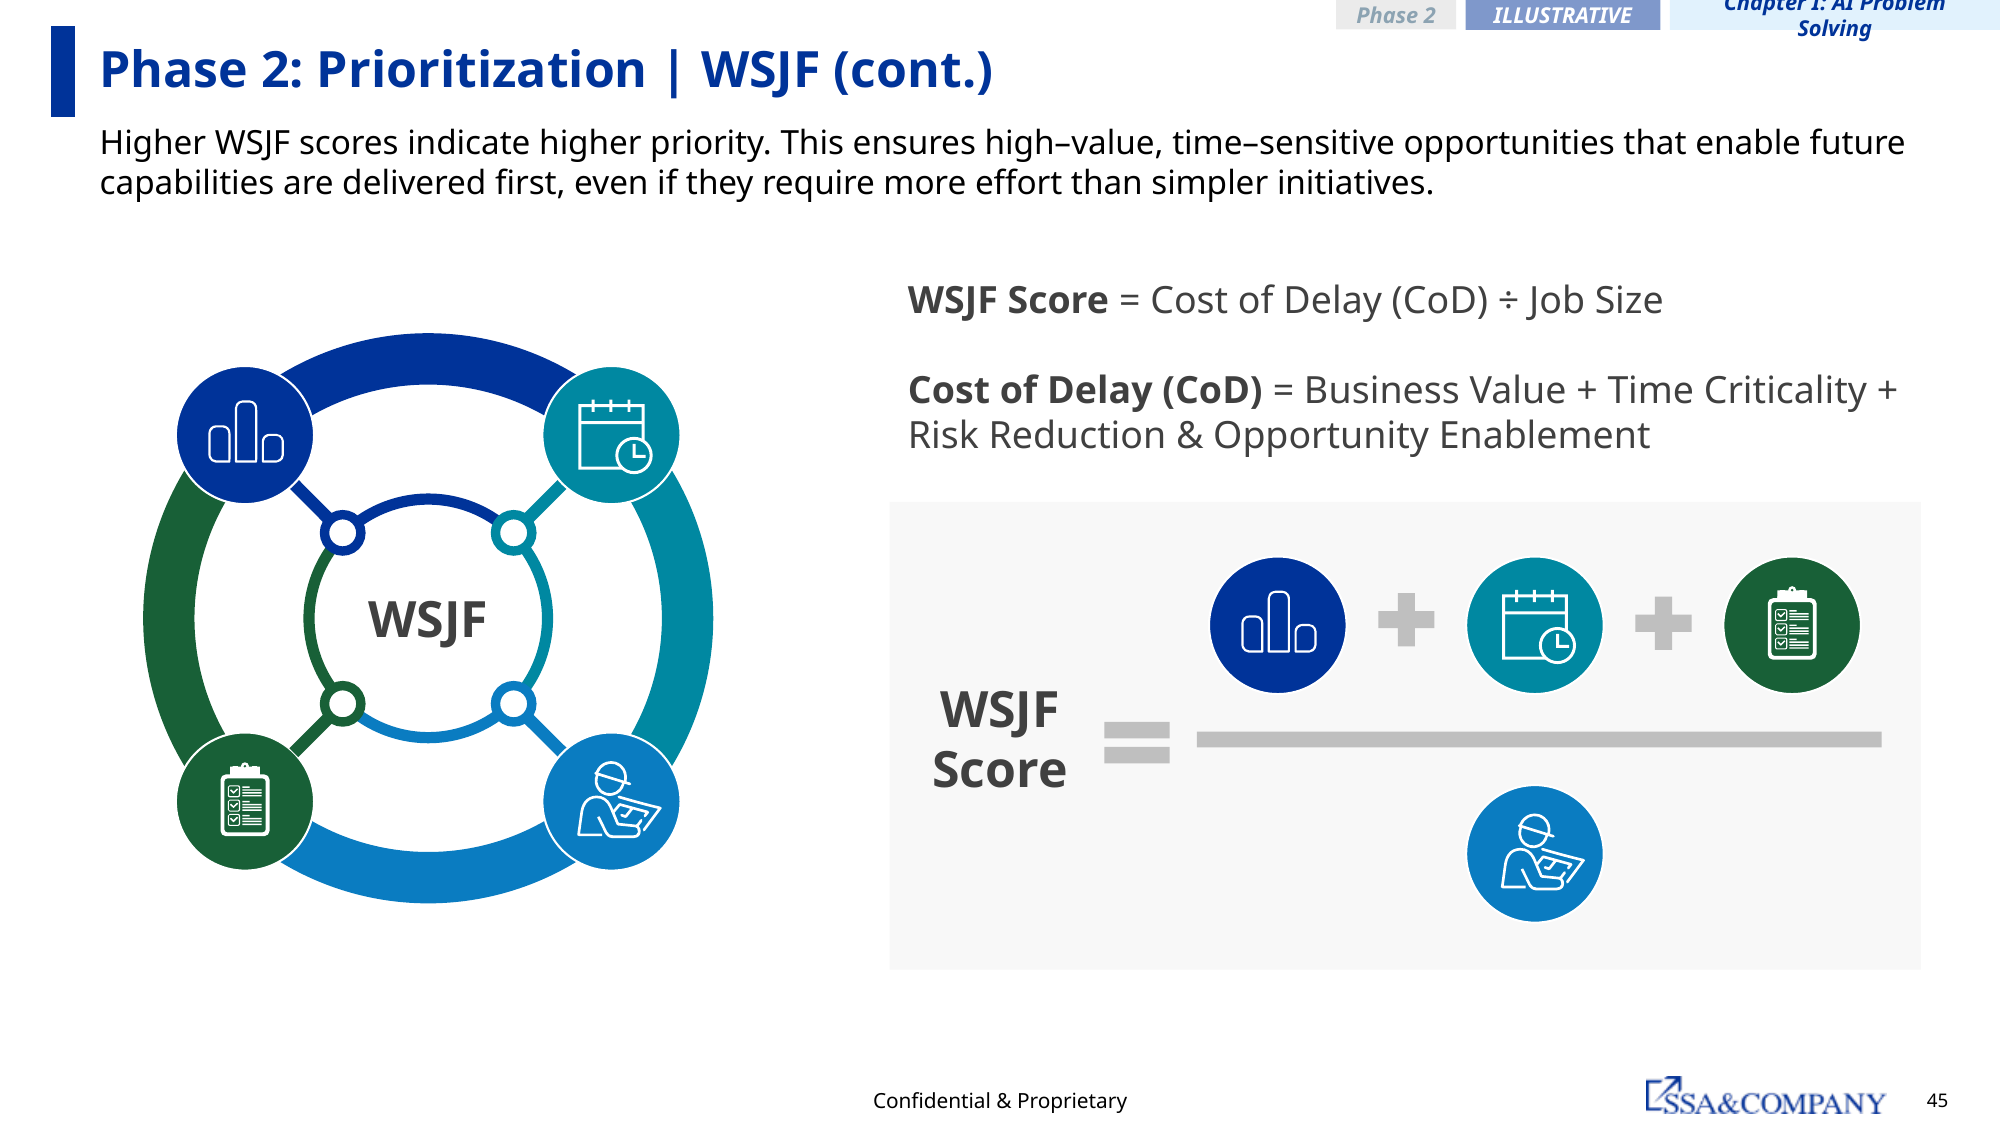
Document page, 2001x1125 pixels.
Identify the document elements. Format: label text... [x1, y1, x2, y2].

footer Confidential & Proprietary [662, 1081, 1338, 1120]
list Higher WSJF scores indicate higher priority. This ensures high–value, time–sensitive opportunities that enable future capabilities are delivered first, even if they require more effort than simpler initiatives. [84, 114, 1951, 156]
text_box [889, 501, 1921, 970]
text_box Chapter I: AI Problem Solving [1669, 0, 2000, 30]
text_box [143, 333, 714, 904]
title Phase 2: Prioritization | WSJF (cont.) [84, 33, 1951, 110]
picture [1646, 1076, 1887, 1114]
text_box WSJF Score = Cost of Delay (CoD) ÷ Job Size Cost of Delay (CoD) = Business Value + Time Criticality + Risk Reduction & Opportunity Enablement [893, 268, 1921, 464]
text_box Phase 2 [1336, 0, 1457, 30]
text_box ILLUSTRATIVE [1465, 0, 1661, 30]
